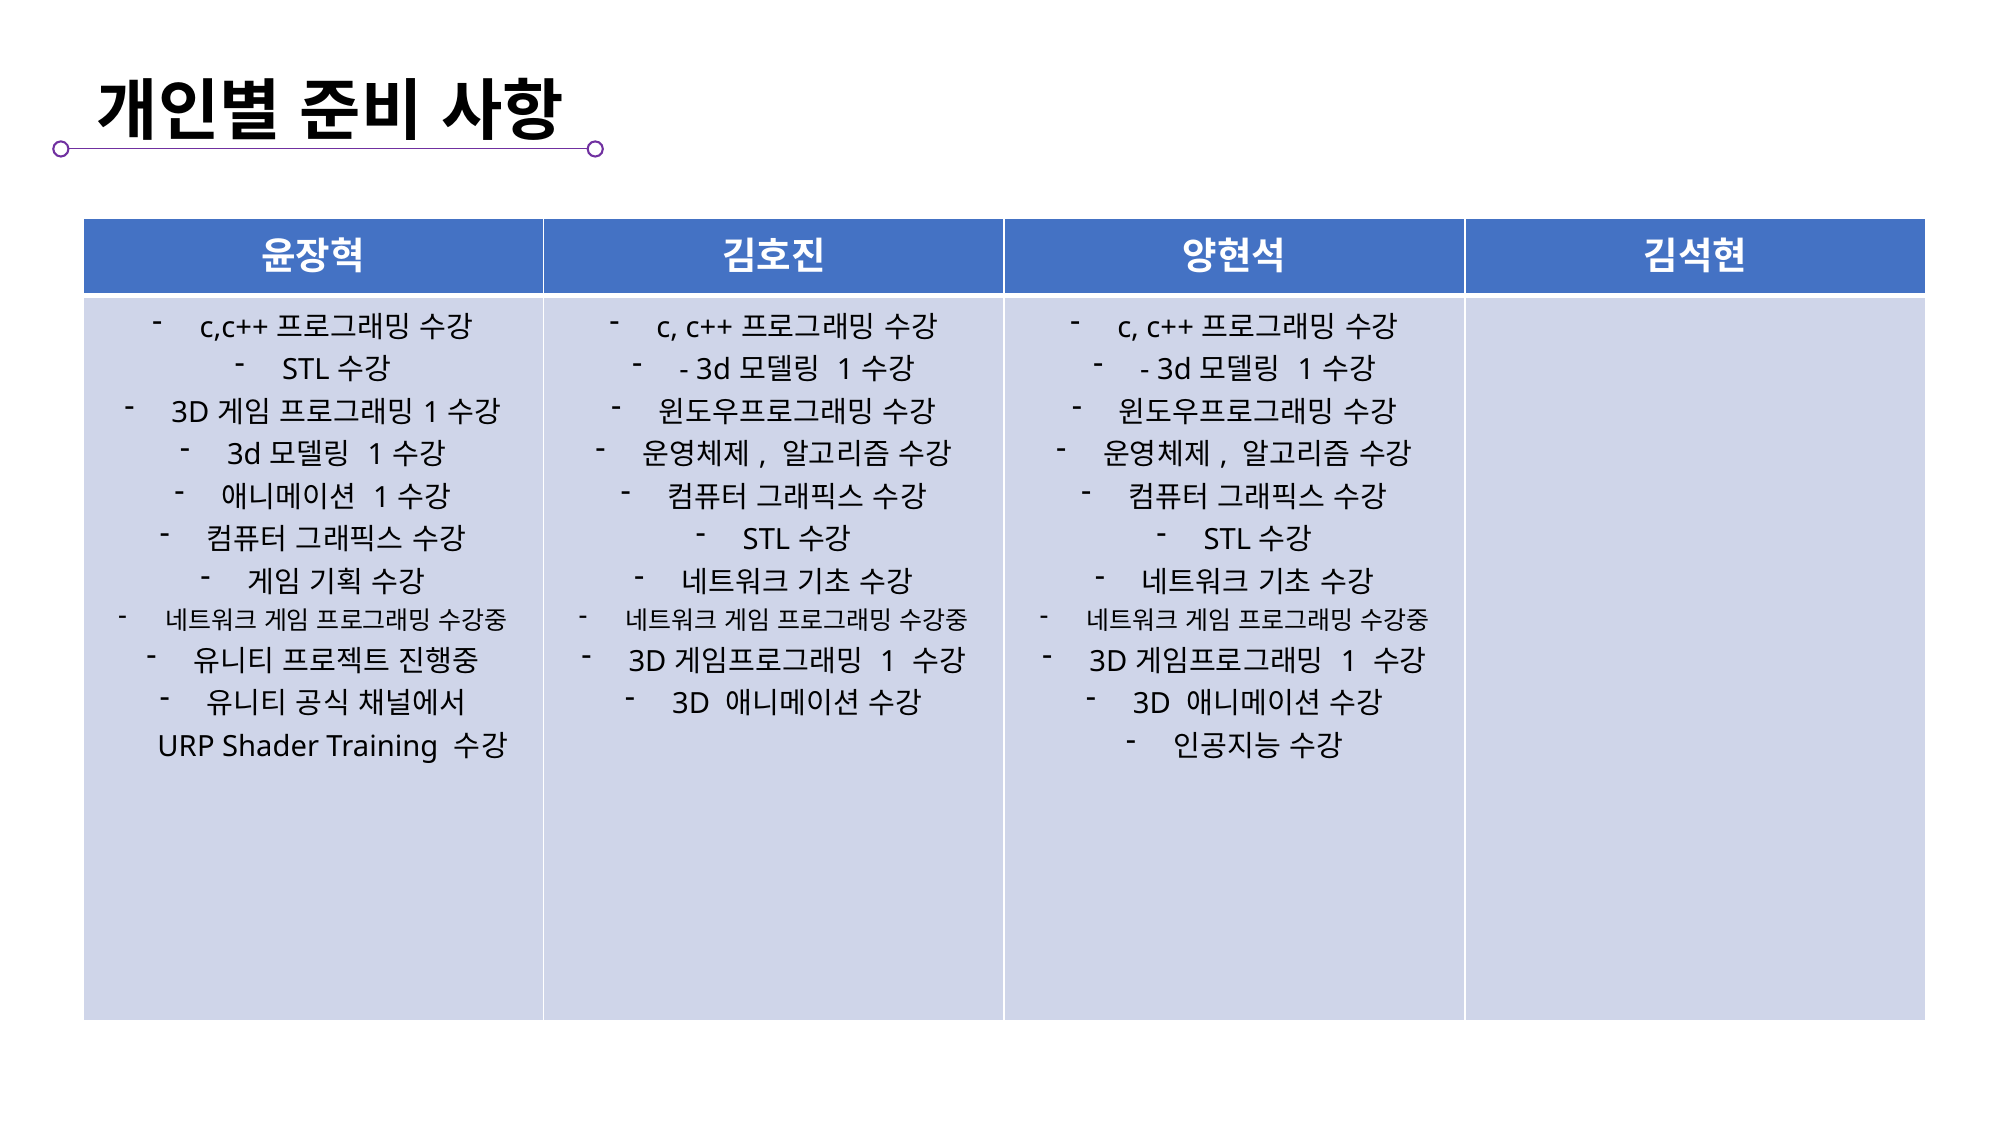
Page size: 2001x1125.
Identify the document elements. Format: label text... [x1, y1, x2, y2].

table_header 김호진 [544, 219, 1003, 293]
table_cell [1466, 298, 1925, 1020]
table_header 양현석 [1005, 219, 1464, 293]
text_box 개인별 준비 사항 [82, 60, 580, 141]
table_cell c, c++프로그래밍 수강 - 3d모델링 1수강 윈도우프로그래밍 수강 운영체제, 알고리즘 수강 컴퓨터 그래픽스 수강 STL수강 네트워크 기초 수강 네트워크 게임 프로그래밍 수강중 3D게임프로그래밍 1 수강 3D 애니메이션 수강 인공지능 수강 [1005, 298, 1464, 1020]
table_cell c, c++프로그래밍 수강 - 3d모델링 1수강 윈도우프로그래밍 수강 운영체제, 알고리즘 수강 컴퓨터 그래픽스 수강 STL수강 네트워크 기초 수강 네트워크 게임 프로그래밍 수강중 3D게임프로그래밍 1 수강 3D 애니메이션 수강 [544, 298, 1003, 1020]
table_header 김석현 [1466, 219, 1925, 293]
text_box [53, 141, 603, 157]
table_cell c,c++프로그래밍 수강 STL수강 3D게임 프로그래밍1수강 3d모델링 1수강 애니메이션 1수강 컴퓨터 그래픽스 수강 게임 기획 수강 네트워크 게임 프로그래밍 수강중 유니티 프로젝트 진행중 유니티 공식 채널에서 URP Shader Training 수강 [84, 298, 543, 1020]
table_header 윤장혁 [84, 219, 543, 293]
